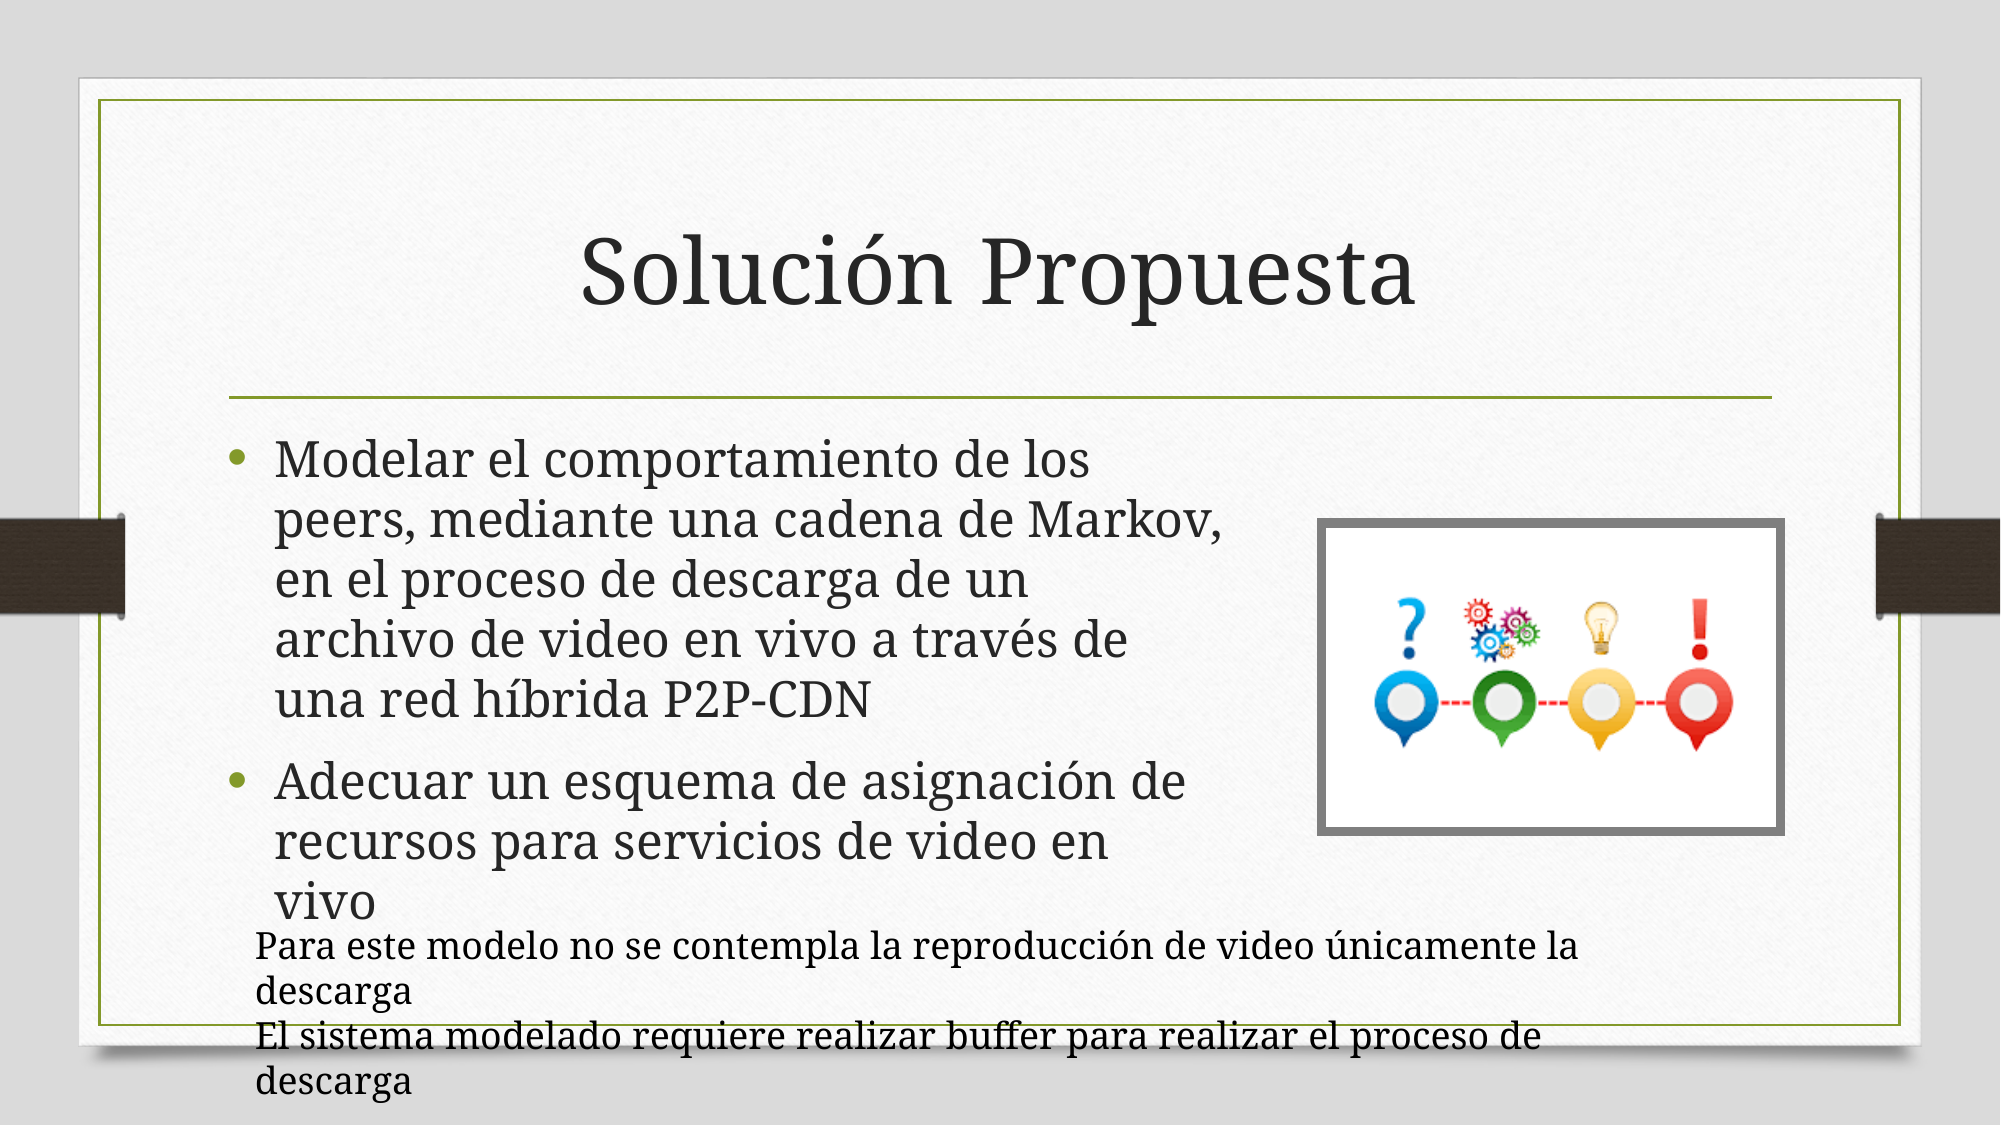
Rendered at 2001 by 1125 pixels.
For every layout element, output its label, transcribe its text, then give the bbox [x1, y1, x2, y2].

list Modelar el comportamiento de los peers, mediante una cadena de Markov, en el proceso de descarga de un archivo de video en vivo a través de una red híbrida P2P-CDN Adecuar un esquema de asignación de recursos para servicios de video en vivo [212, 419, 1239, 964]
picture [0, 0, 2001, 1125]
title Solución Propuesta [212, 161, 1788, 375]
text_box Para este modelo no se contempla la reproducción de video únicamente la descarga El sistema modelado requiere realizar buffer para realizar el proceso de descarga [240, 914, 1712, 1110]
